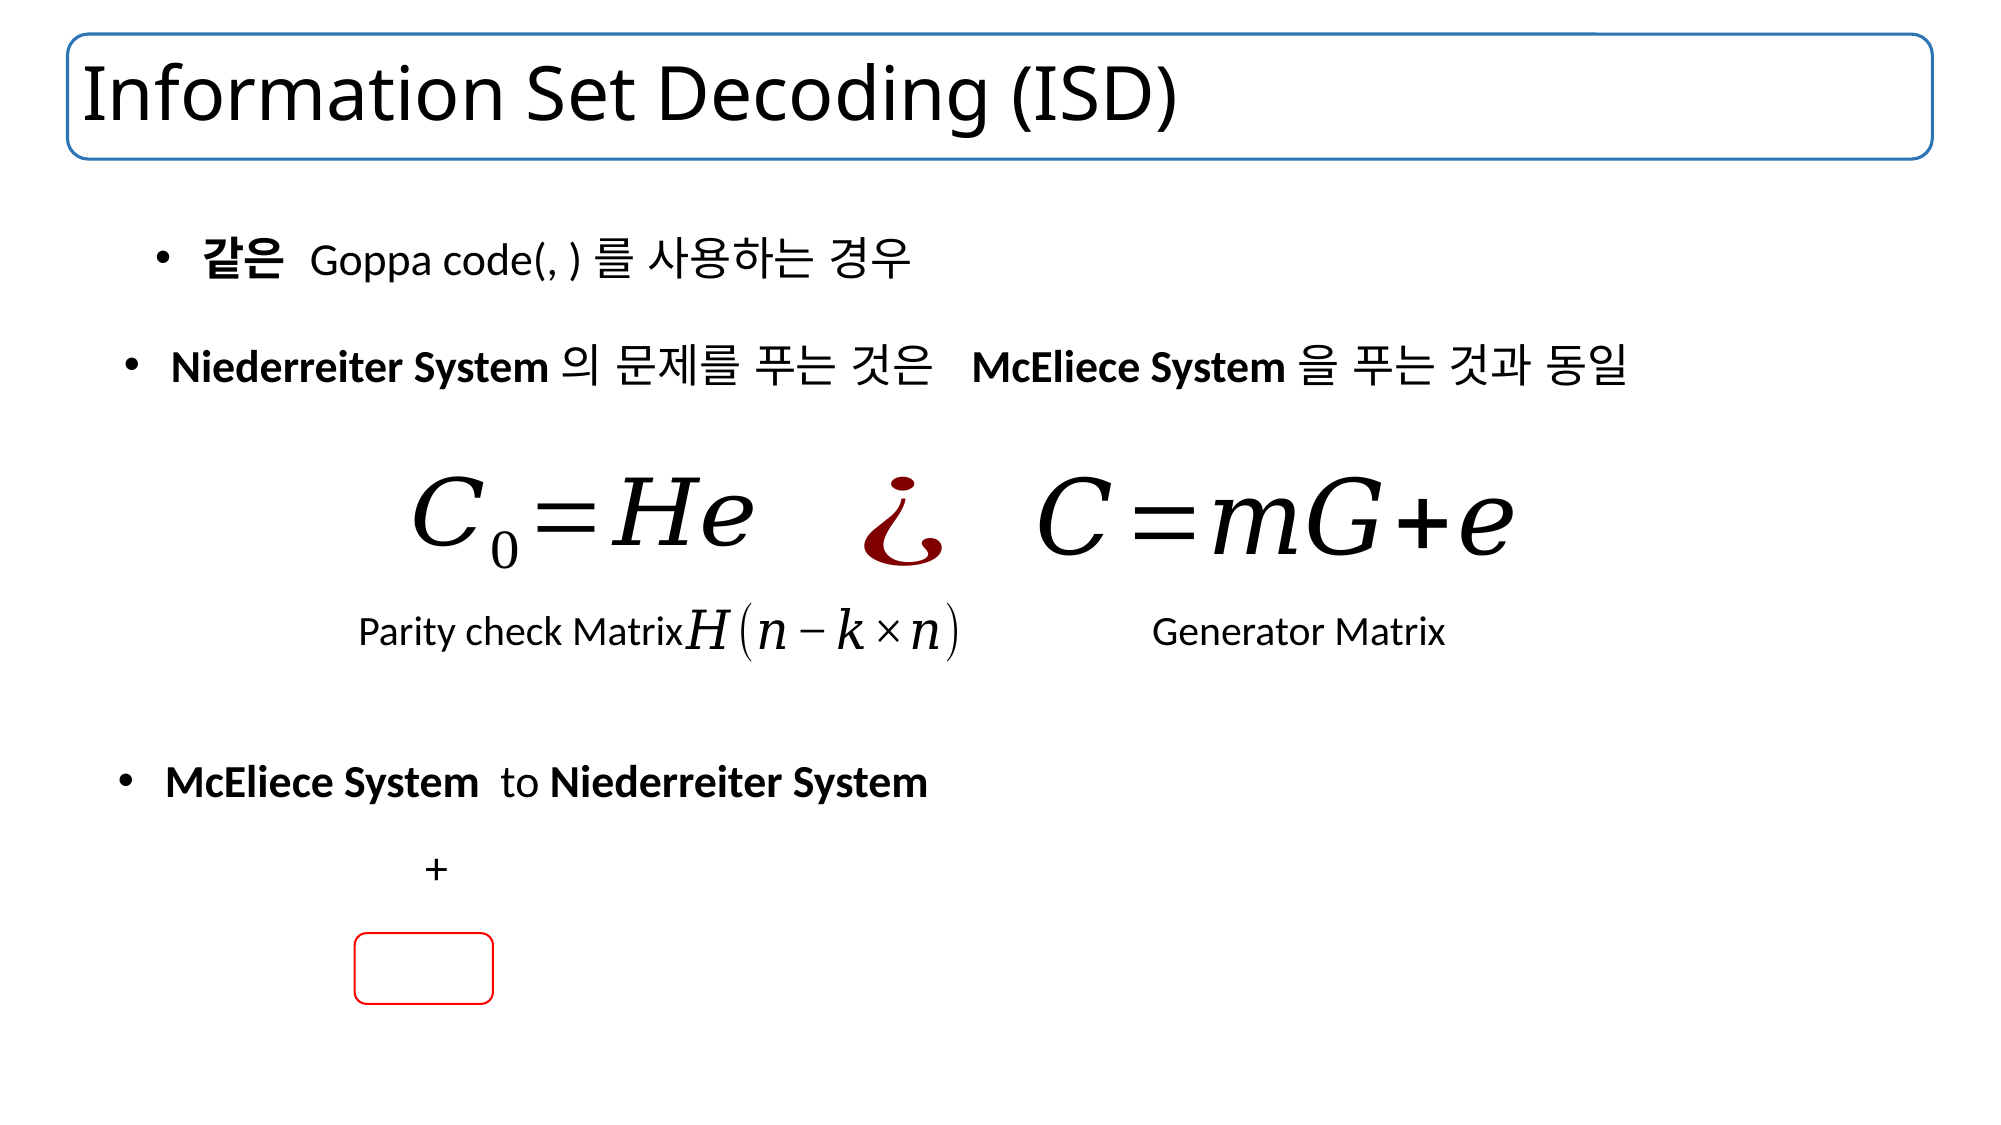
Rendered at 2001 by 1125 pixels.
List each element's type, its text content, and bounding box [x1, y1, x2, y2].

text_box Niederreiter System의 문제를 푸는 것은 McEliece System을 푸는 것과 동일 [109, 328, 1645, 399]
text_box McEliece System to Niederreiter System [103, 744, 944, 815]
text_box Parity check Matrix [343, 596, 699, 662]
title Information Set Decoding (ISD) [67, 34, 1933, 160]
text_box [353, 932, 494, 1005]
